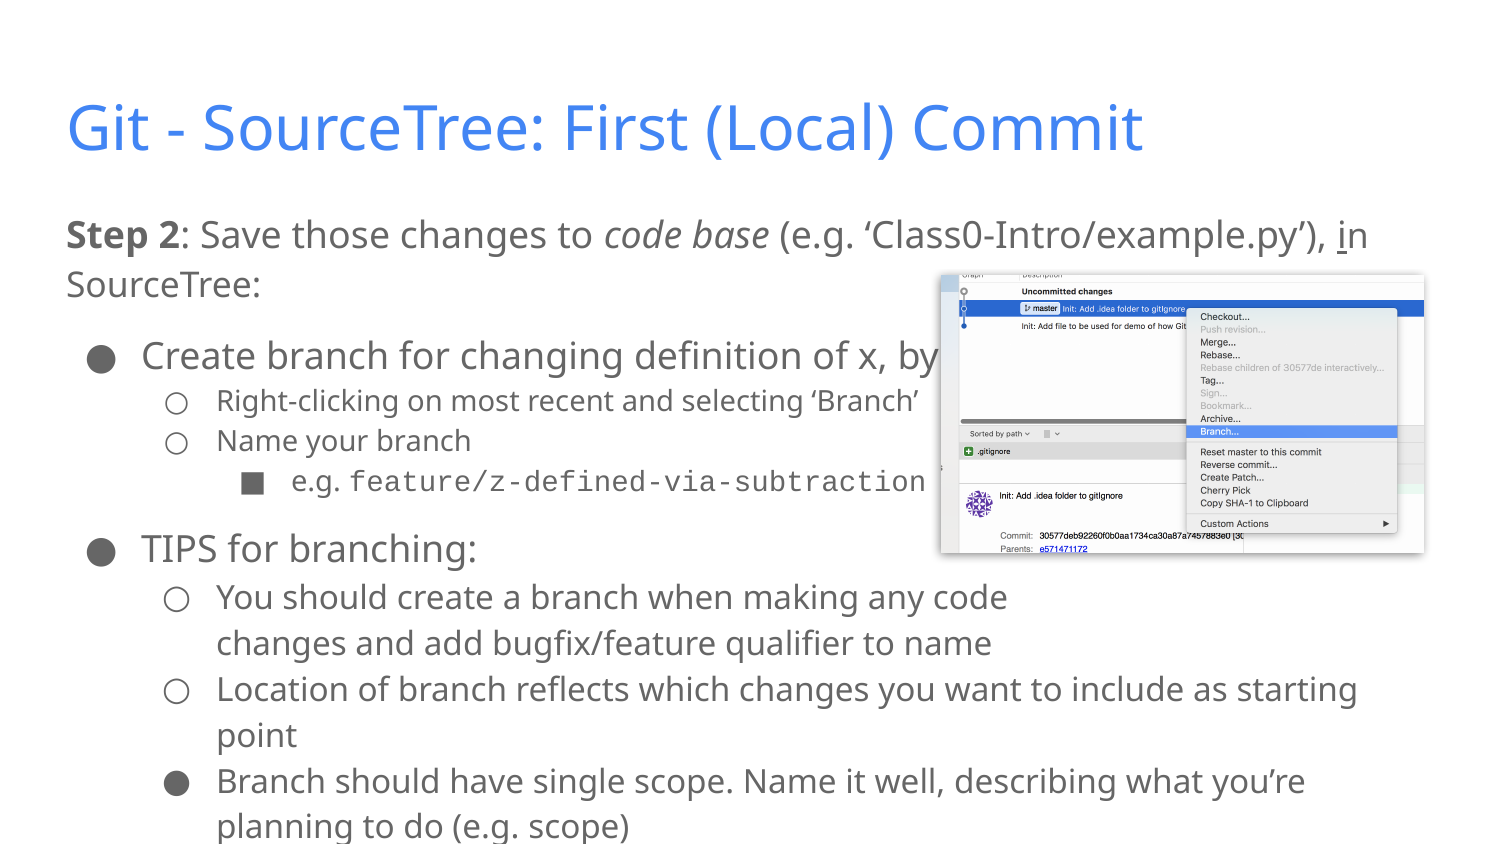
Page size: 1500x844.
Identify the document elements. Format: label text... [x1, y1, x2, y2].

list Step 2: Save those changes to code base (e.g. ‘Class0-Intro/example.py’), in SourceTree: Create branch for changing definition of x, by: Right-clicking on most recent and selecting ‘Branch’ Name your branch e.g. feature/z-defined-via-subtraction TIPS for branching: You should create a branch when making any code changes and add bugfix/feature qualifier to name Location of branch reflects which changes you want to include as starting point Branch should have single scope. Name it well, describing what you’re planning to do (e.g. scope) [51, 189, 1449, 837]
title Git - SourceTree: First (Local) Commit [51, 72, 1449, 167]
picture [940, 275, 1424, 554]
